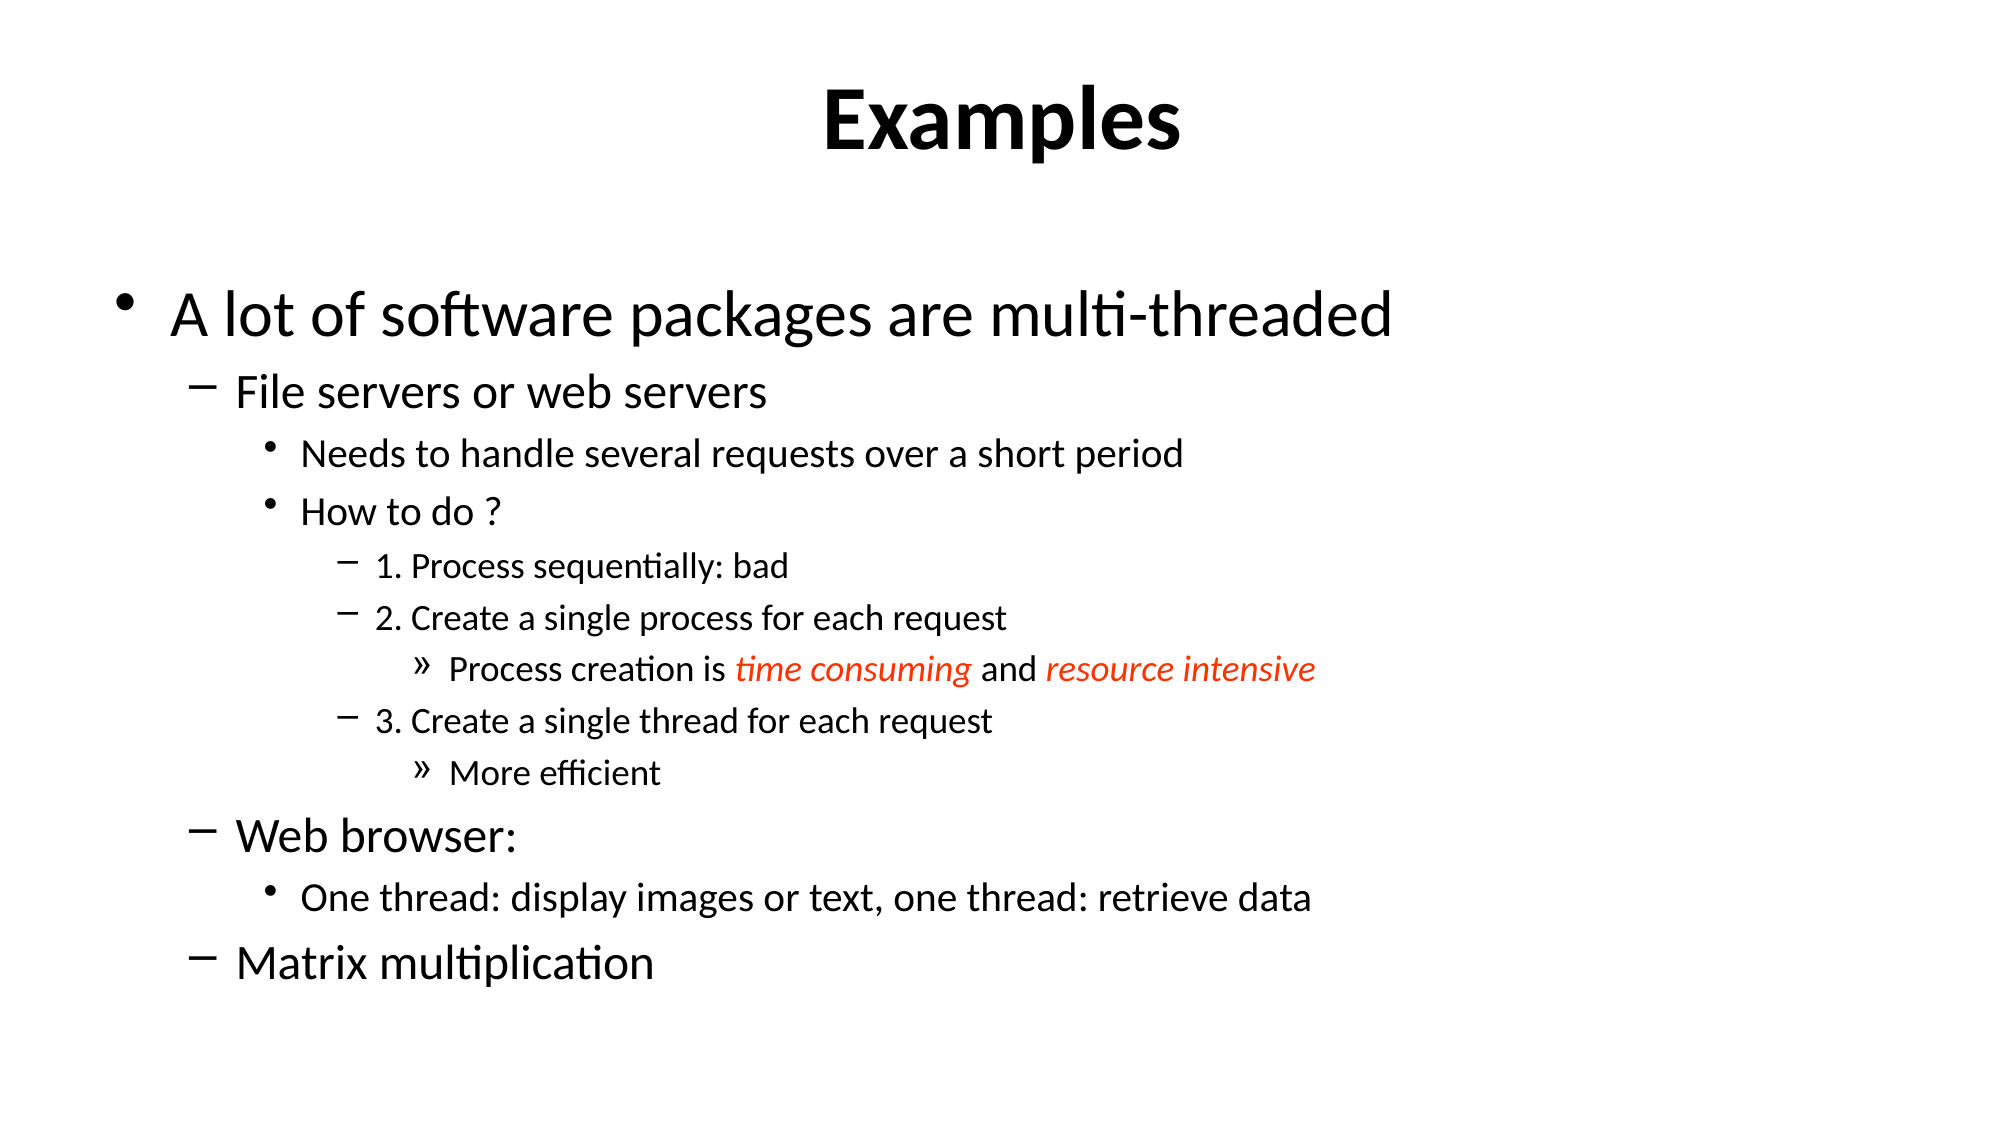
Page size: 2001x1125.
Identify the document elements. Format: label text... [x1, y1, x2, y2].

list A lot of software packages are multi-threaded File servers or web servers Needs to handle several requests over a short period How to do ? 1. Process sequentially: bad 2. Create a single process for each request Process creation is time consuming and resource intensive 3. Create a single thread for each request More efficient Web browser: One thread: display images or text, one thread: retrieve data Matrix multiplication [99, 262, 1901, 1006]
title Examples [102, 18, 1903, 207]
